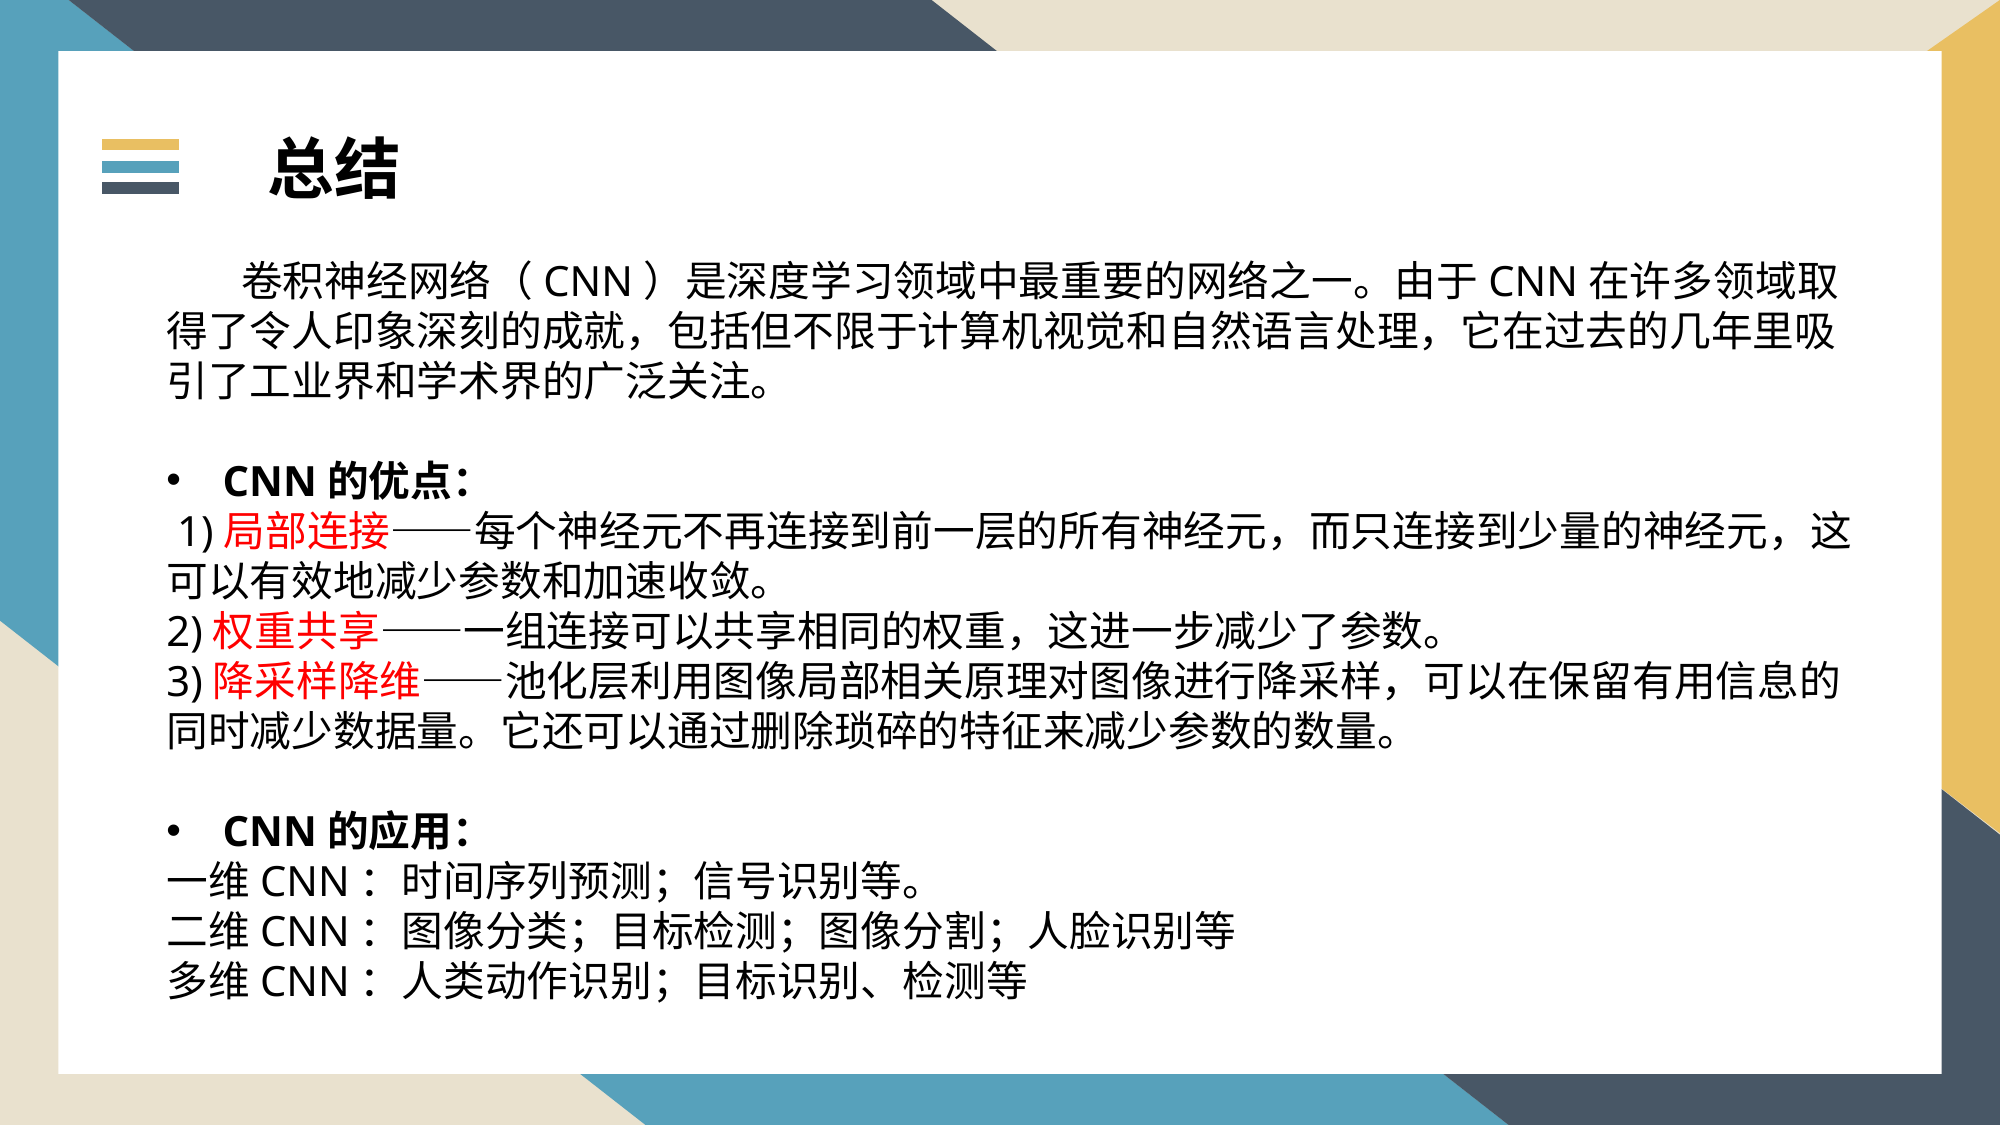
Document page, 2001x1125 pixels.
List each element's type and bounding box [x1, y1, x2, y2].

text_box [102, 144, 179, 188]
text_box [0, 0, 2000, 1125]
